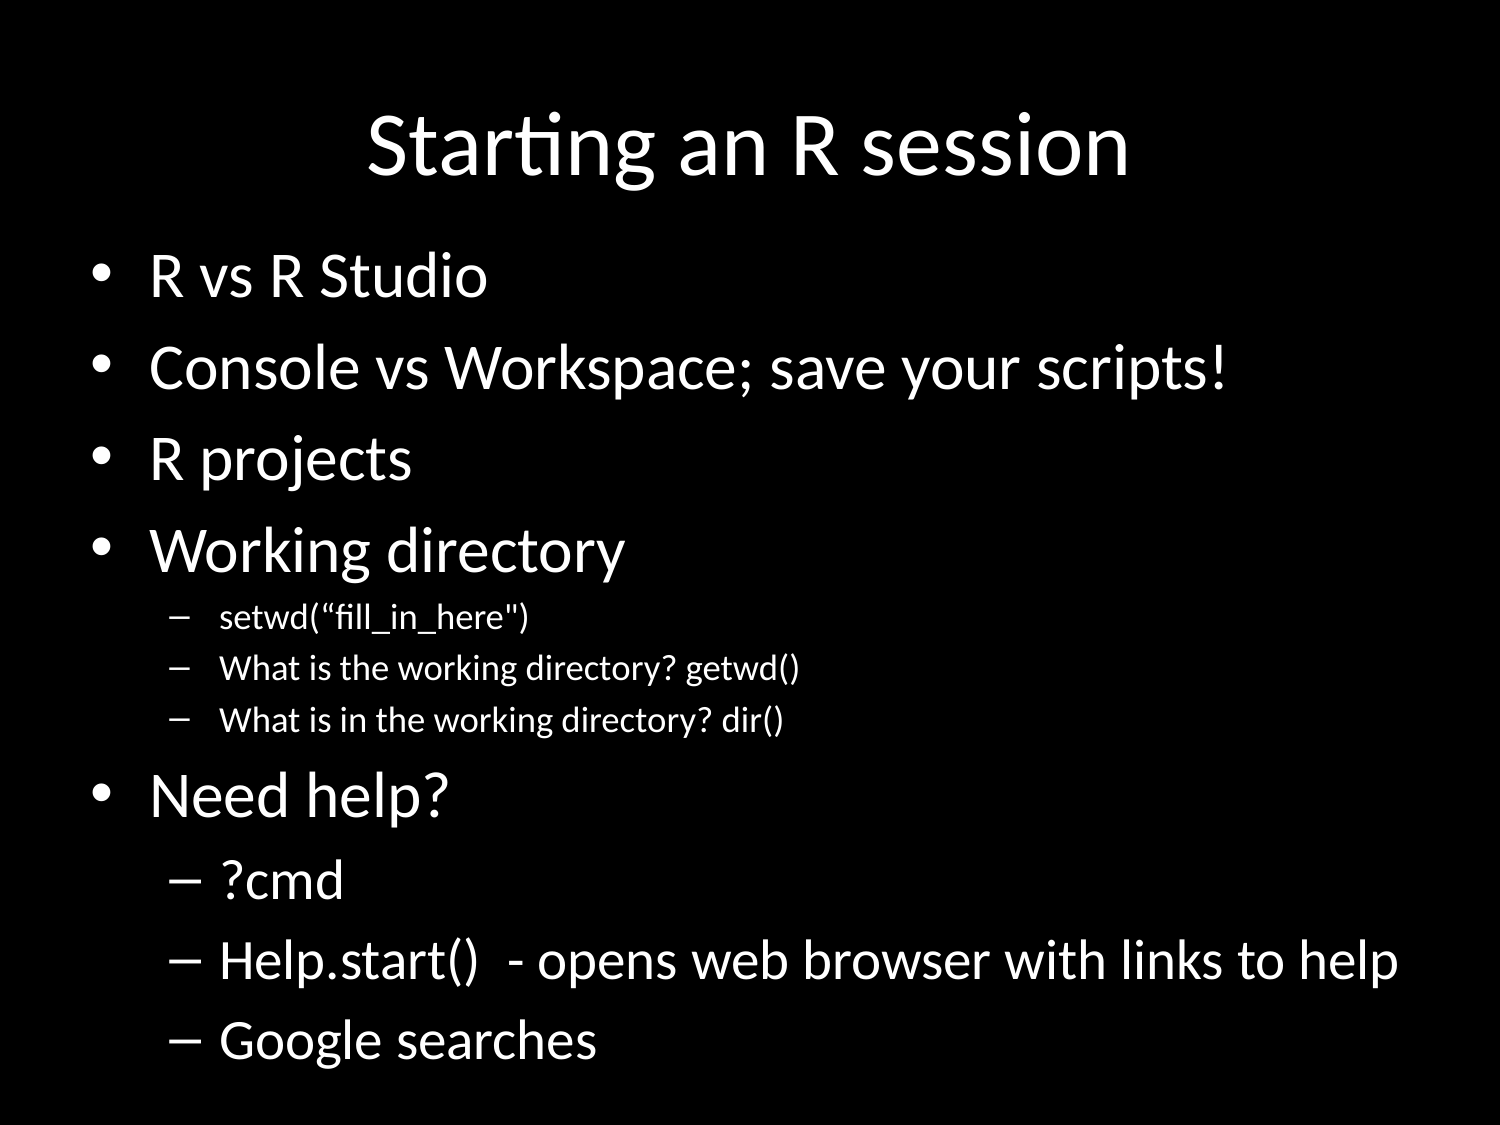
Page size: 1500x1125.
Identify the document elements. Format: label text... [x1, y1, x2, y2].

list R vs R Studio Console vs Workspace; save your scripts! R projects Working directory setwd(“fill_in_here") What is the working directory? getwd() What is in the working directory? dir() Need help? ?cmd Help.start() - opens web browser with links to help Google searches [75, 224, 1425, 1088]
title Starting an R session [75, 45, 1425, 224]
